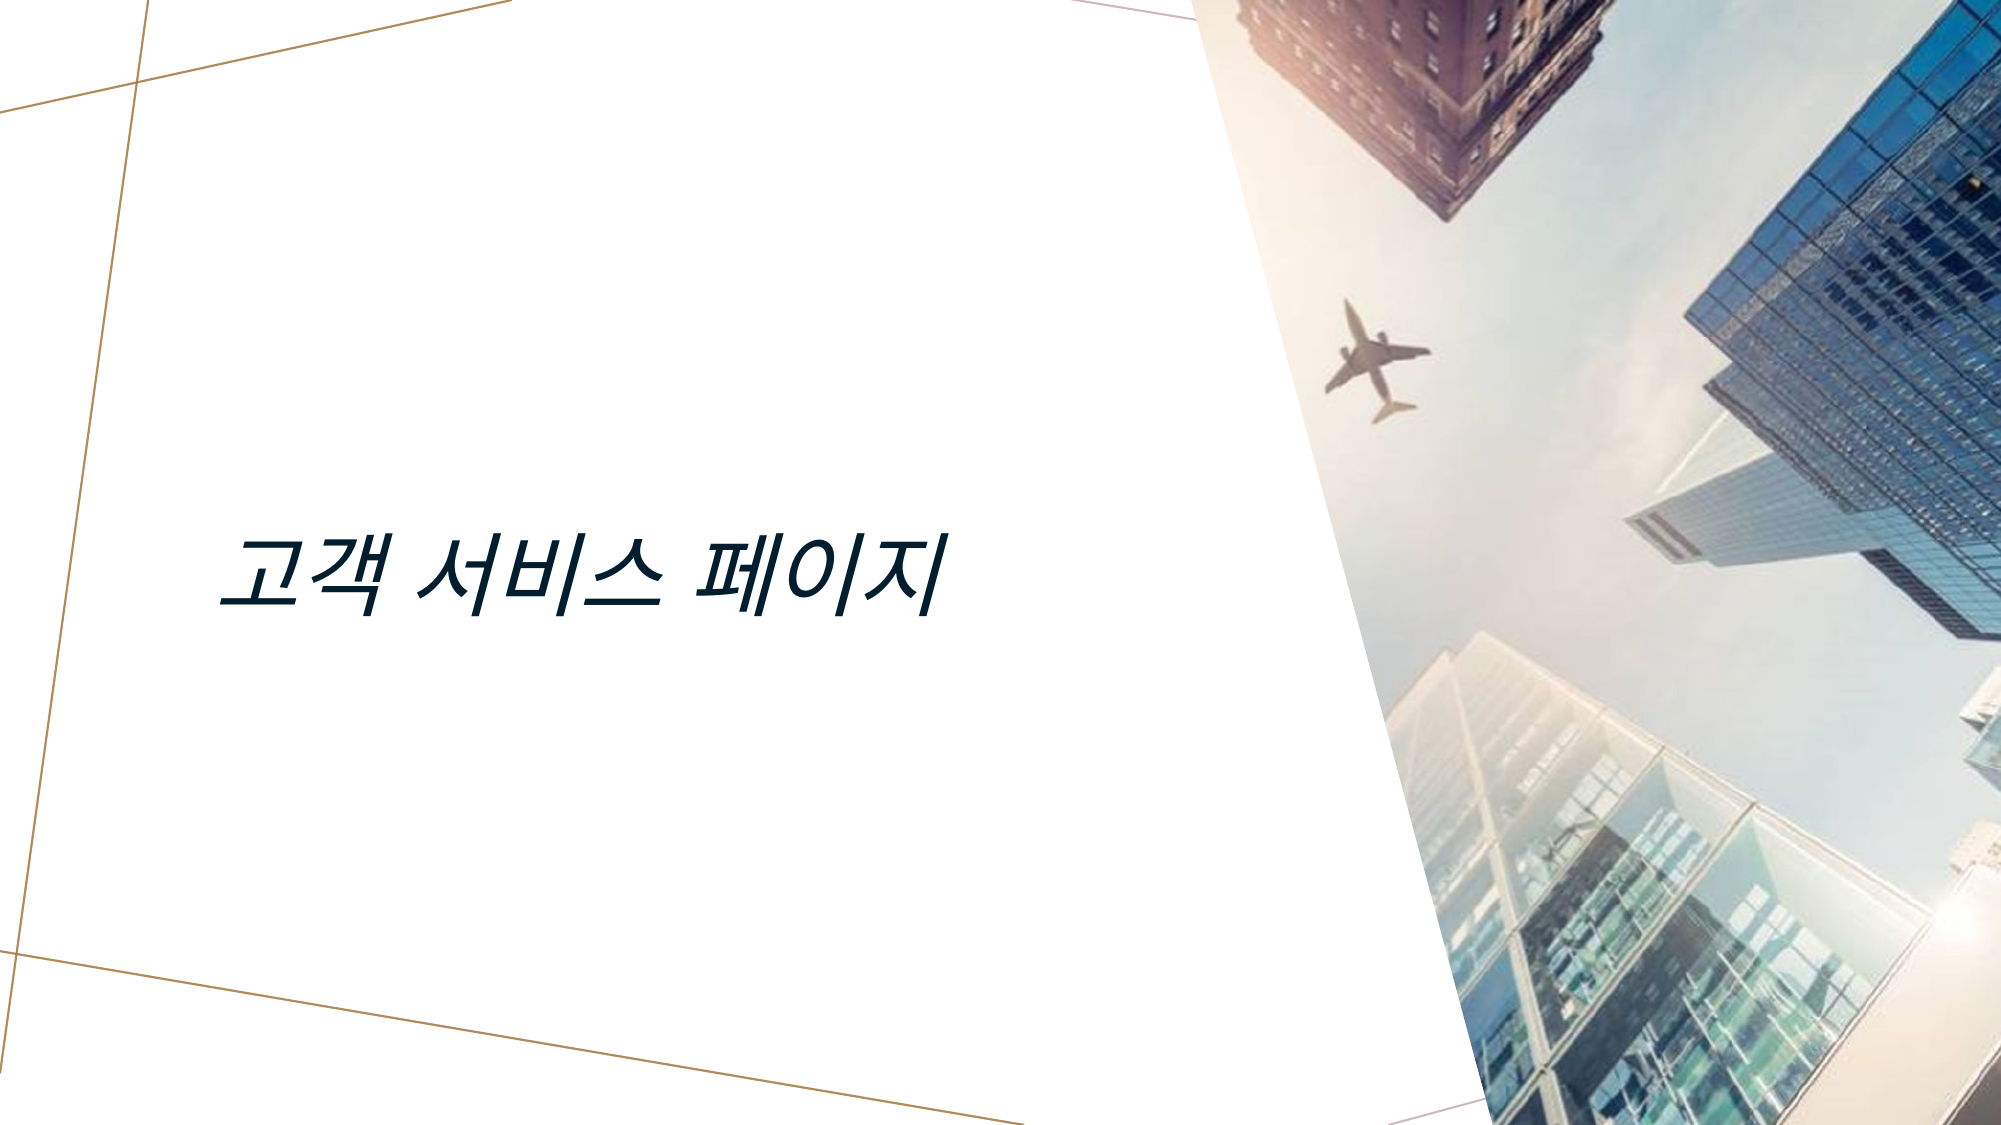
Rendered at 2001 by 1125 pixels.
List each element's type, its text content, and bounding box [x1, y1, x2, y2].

title 고객 서비스 페이지 [199, 86, 1025, 637]
picture [1190, 0, 2001, 1125]
